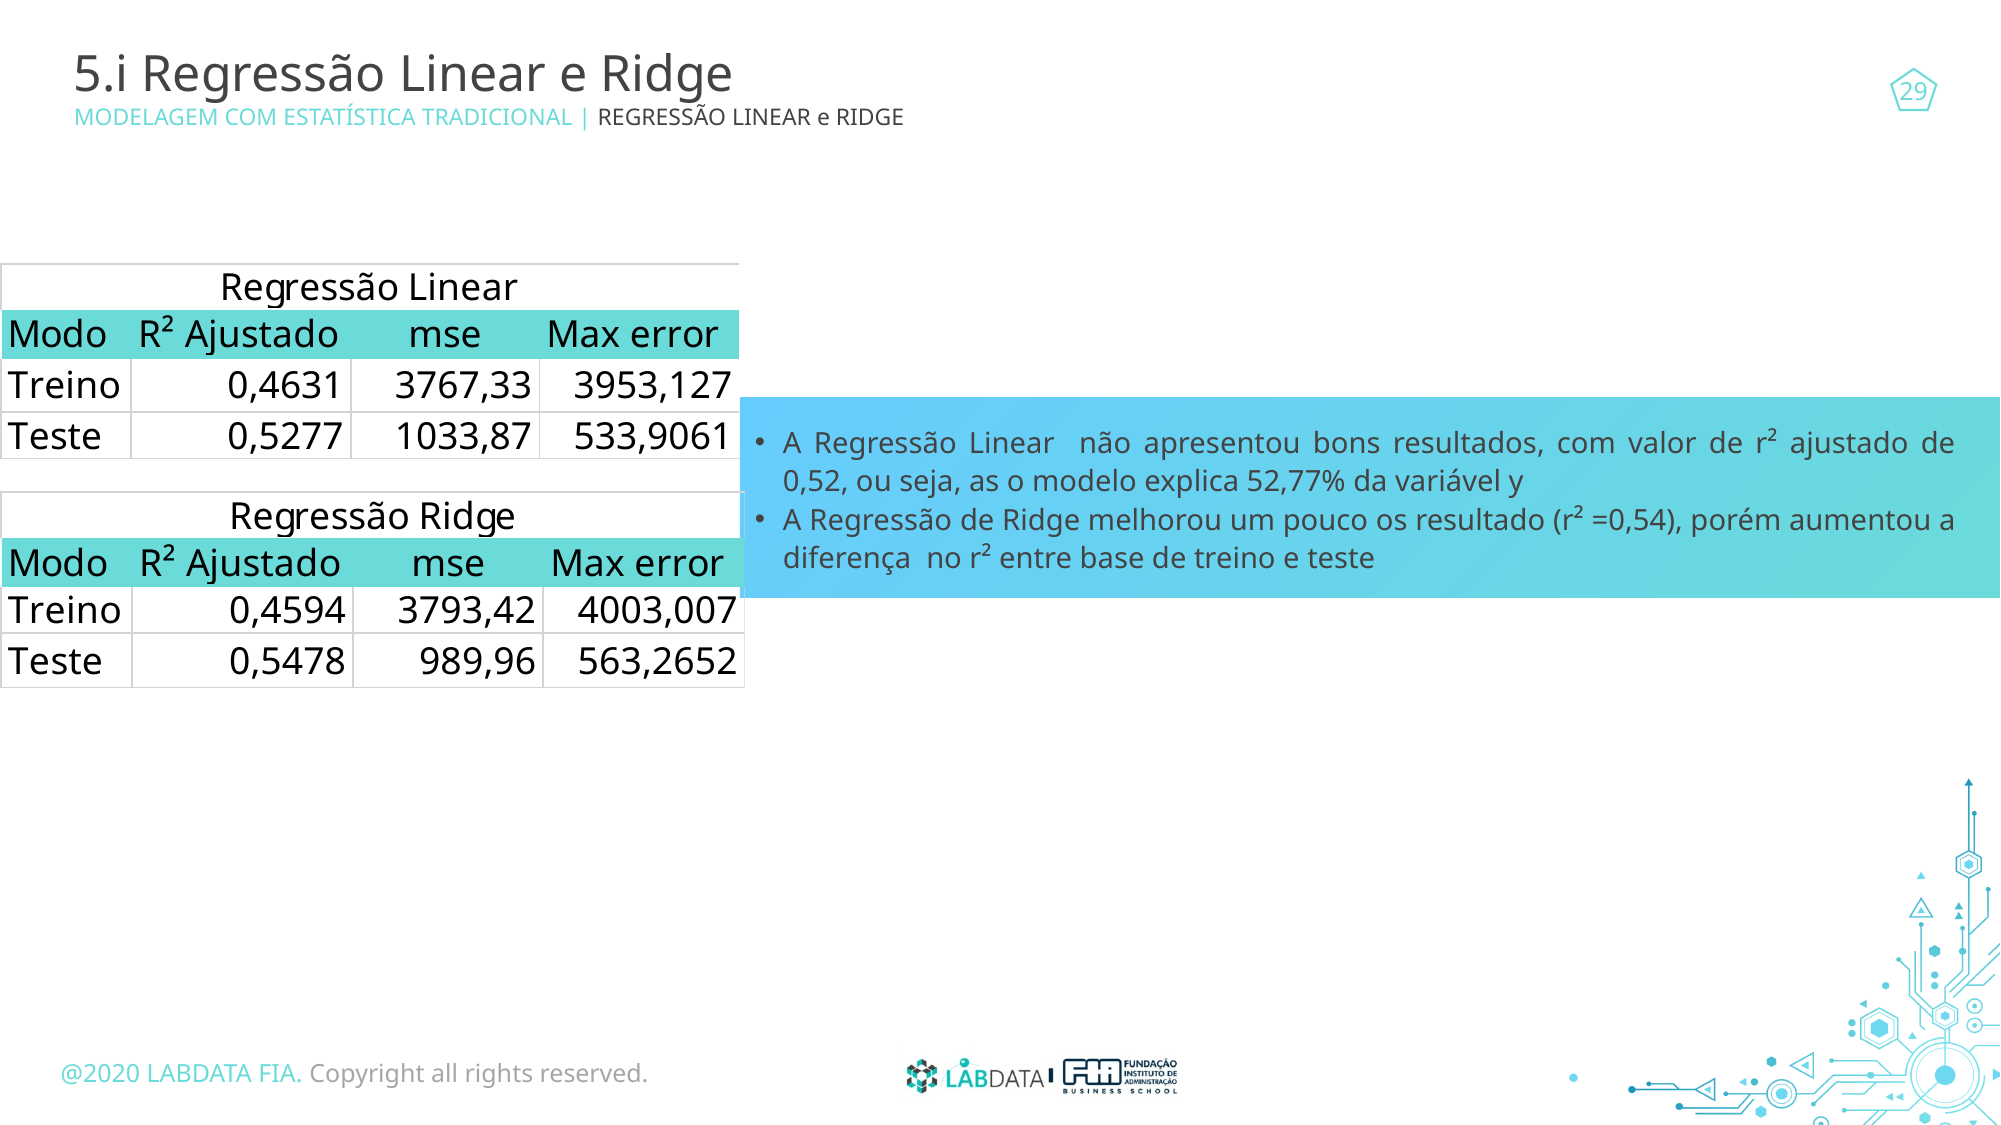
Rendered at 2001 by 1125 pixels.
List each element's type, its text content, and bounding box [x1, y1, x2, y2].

text_box [741, 396, 2000, 599]
text_box 5.i Regressão Linear e Ridge MODELAGEM COM ESTATÍSTICA TRADICIONAL | REGRESSÃO LINEAR e RIDGE [58, 27, 1146, 145]
text_box [1890, 67, 1938, 112]
text_box A Regressão Linear não apresentou bons resultados, com valor de r² ajustado de 0,52, ou seja, as o modelo explica 52,77% da variável y A Regressão de Ridge melhorou um pouco os resultado (r² =0,54), porém aumentou a diferença no r² entre base de treino e teste [739, 413, 1972, 582]
picture [902, 1046, 1183, 1101]
slide_number @2020 LABDATA FIA. Copyright all rights reserved. [45, 1042, 721, 1103]
text_box 29 [1873, 62, 1943, 123]
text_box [0, 491, 747, 690]
picture [1569, 778, 2000, 1125]
picture [0, 262, 741, 461]
